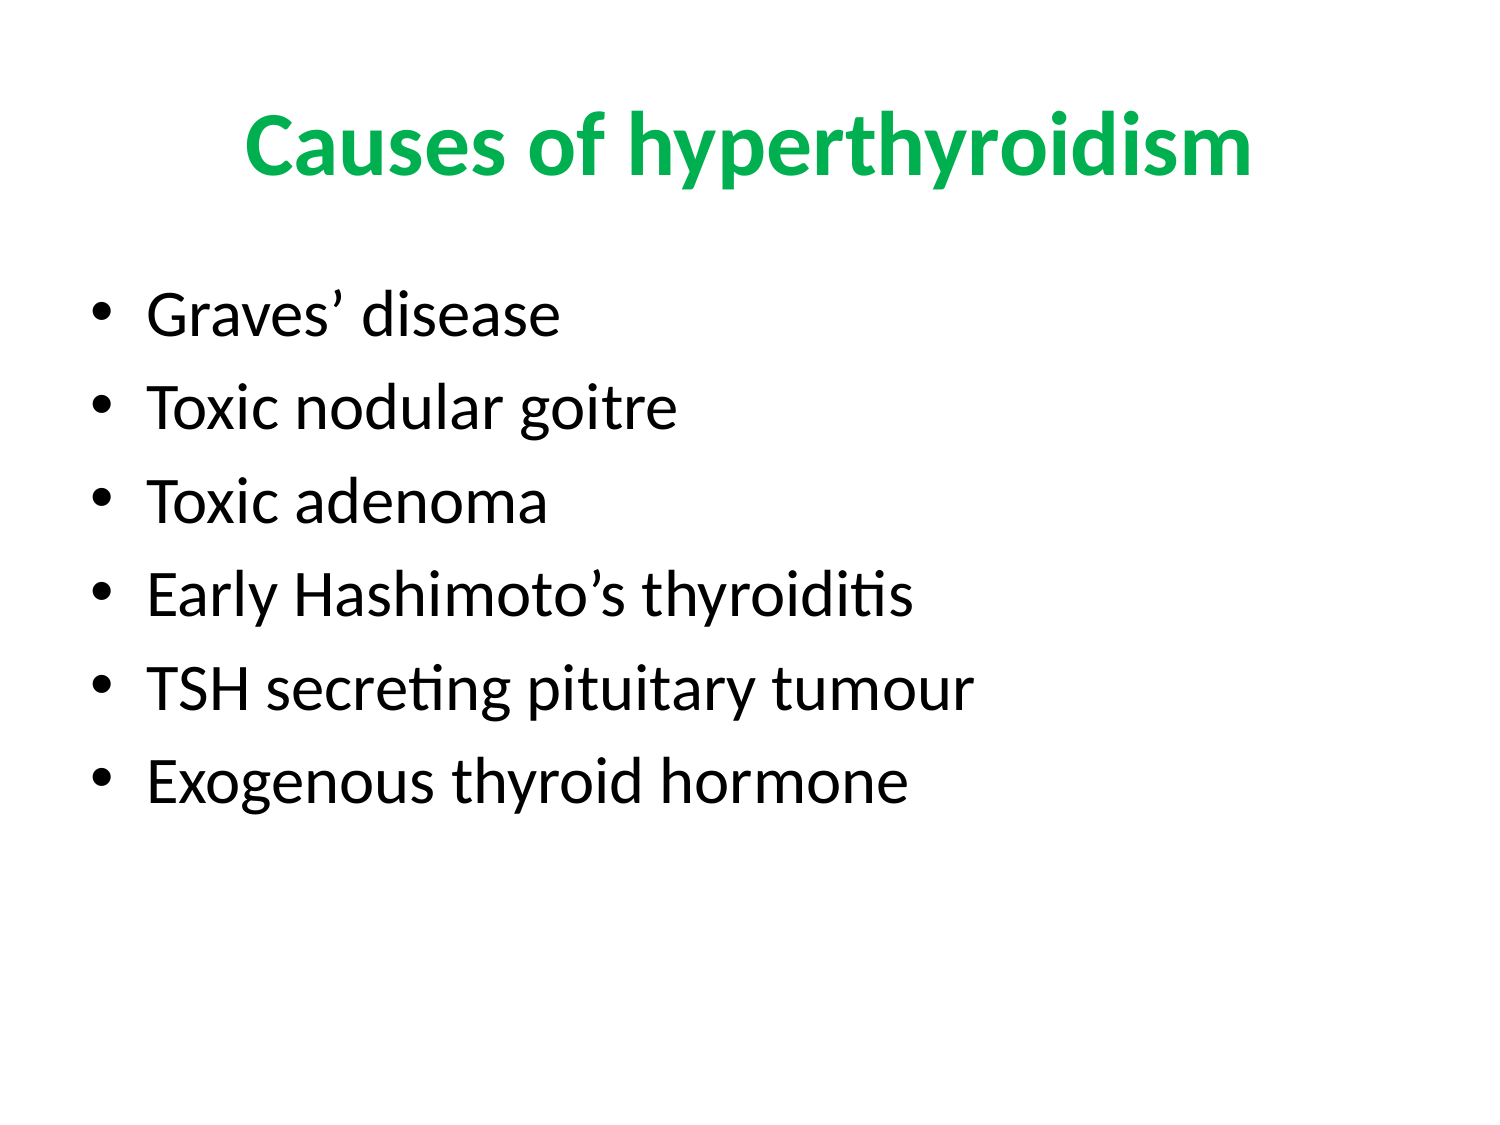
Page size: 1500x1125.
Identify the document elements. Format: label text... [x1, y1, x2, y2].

list Graves’ disease Toxic nodular goitre Toxic adenoma Early Hashimoto’s thyroiditis TSH secreting pituitary tumour Exogenous thyroid hormone [75, 262, 1425, 1005]
title Causes of hyperthyroidism [75, 45, 1425, 233]
